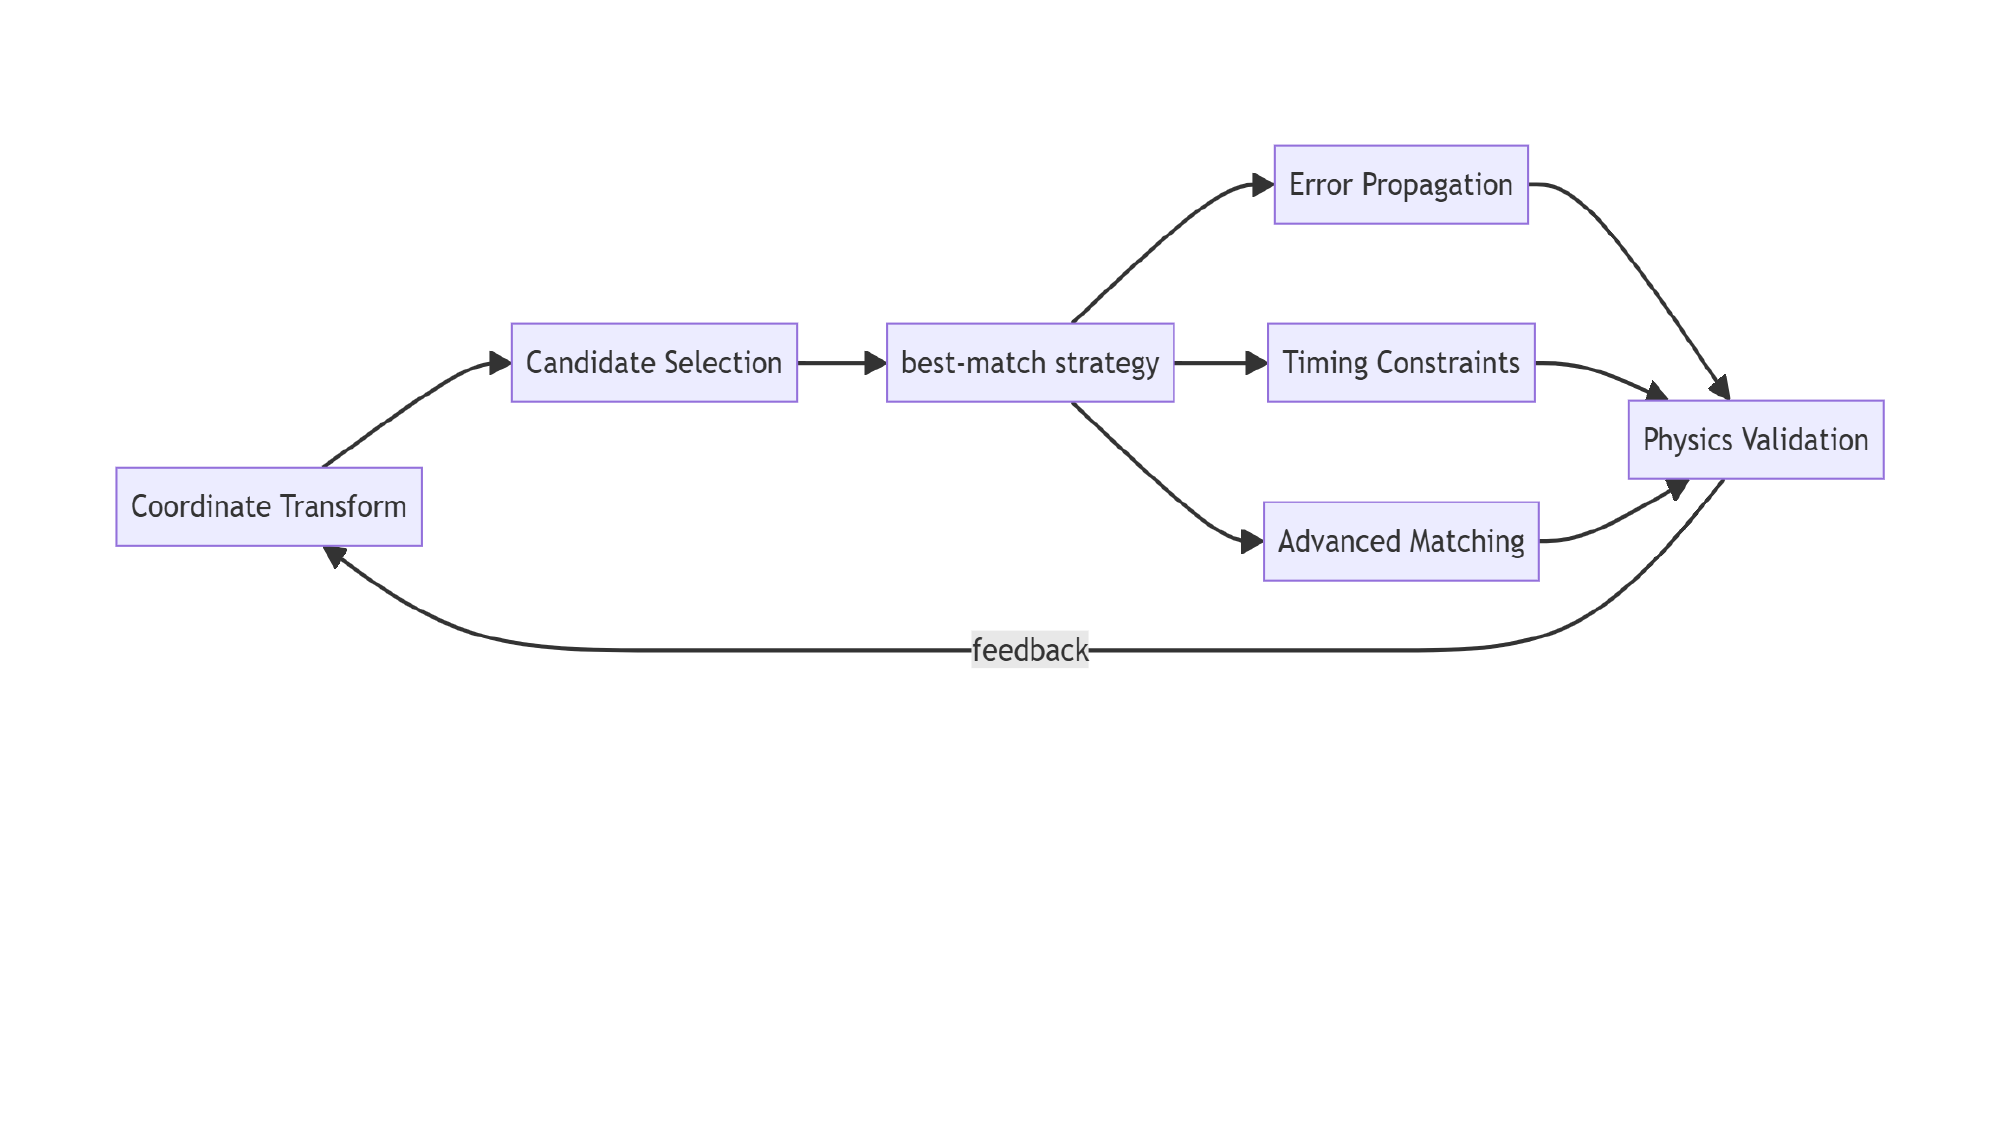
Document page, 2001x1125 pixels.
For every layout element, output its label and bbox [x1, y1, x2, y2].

picture [101, 129, 1899, 690]
